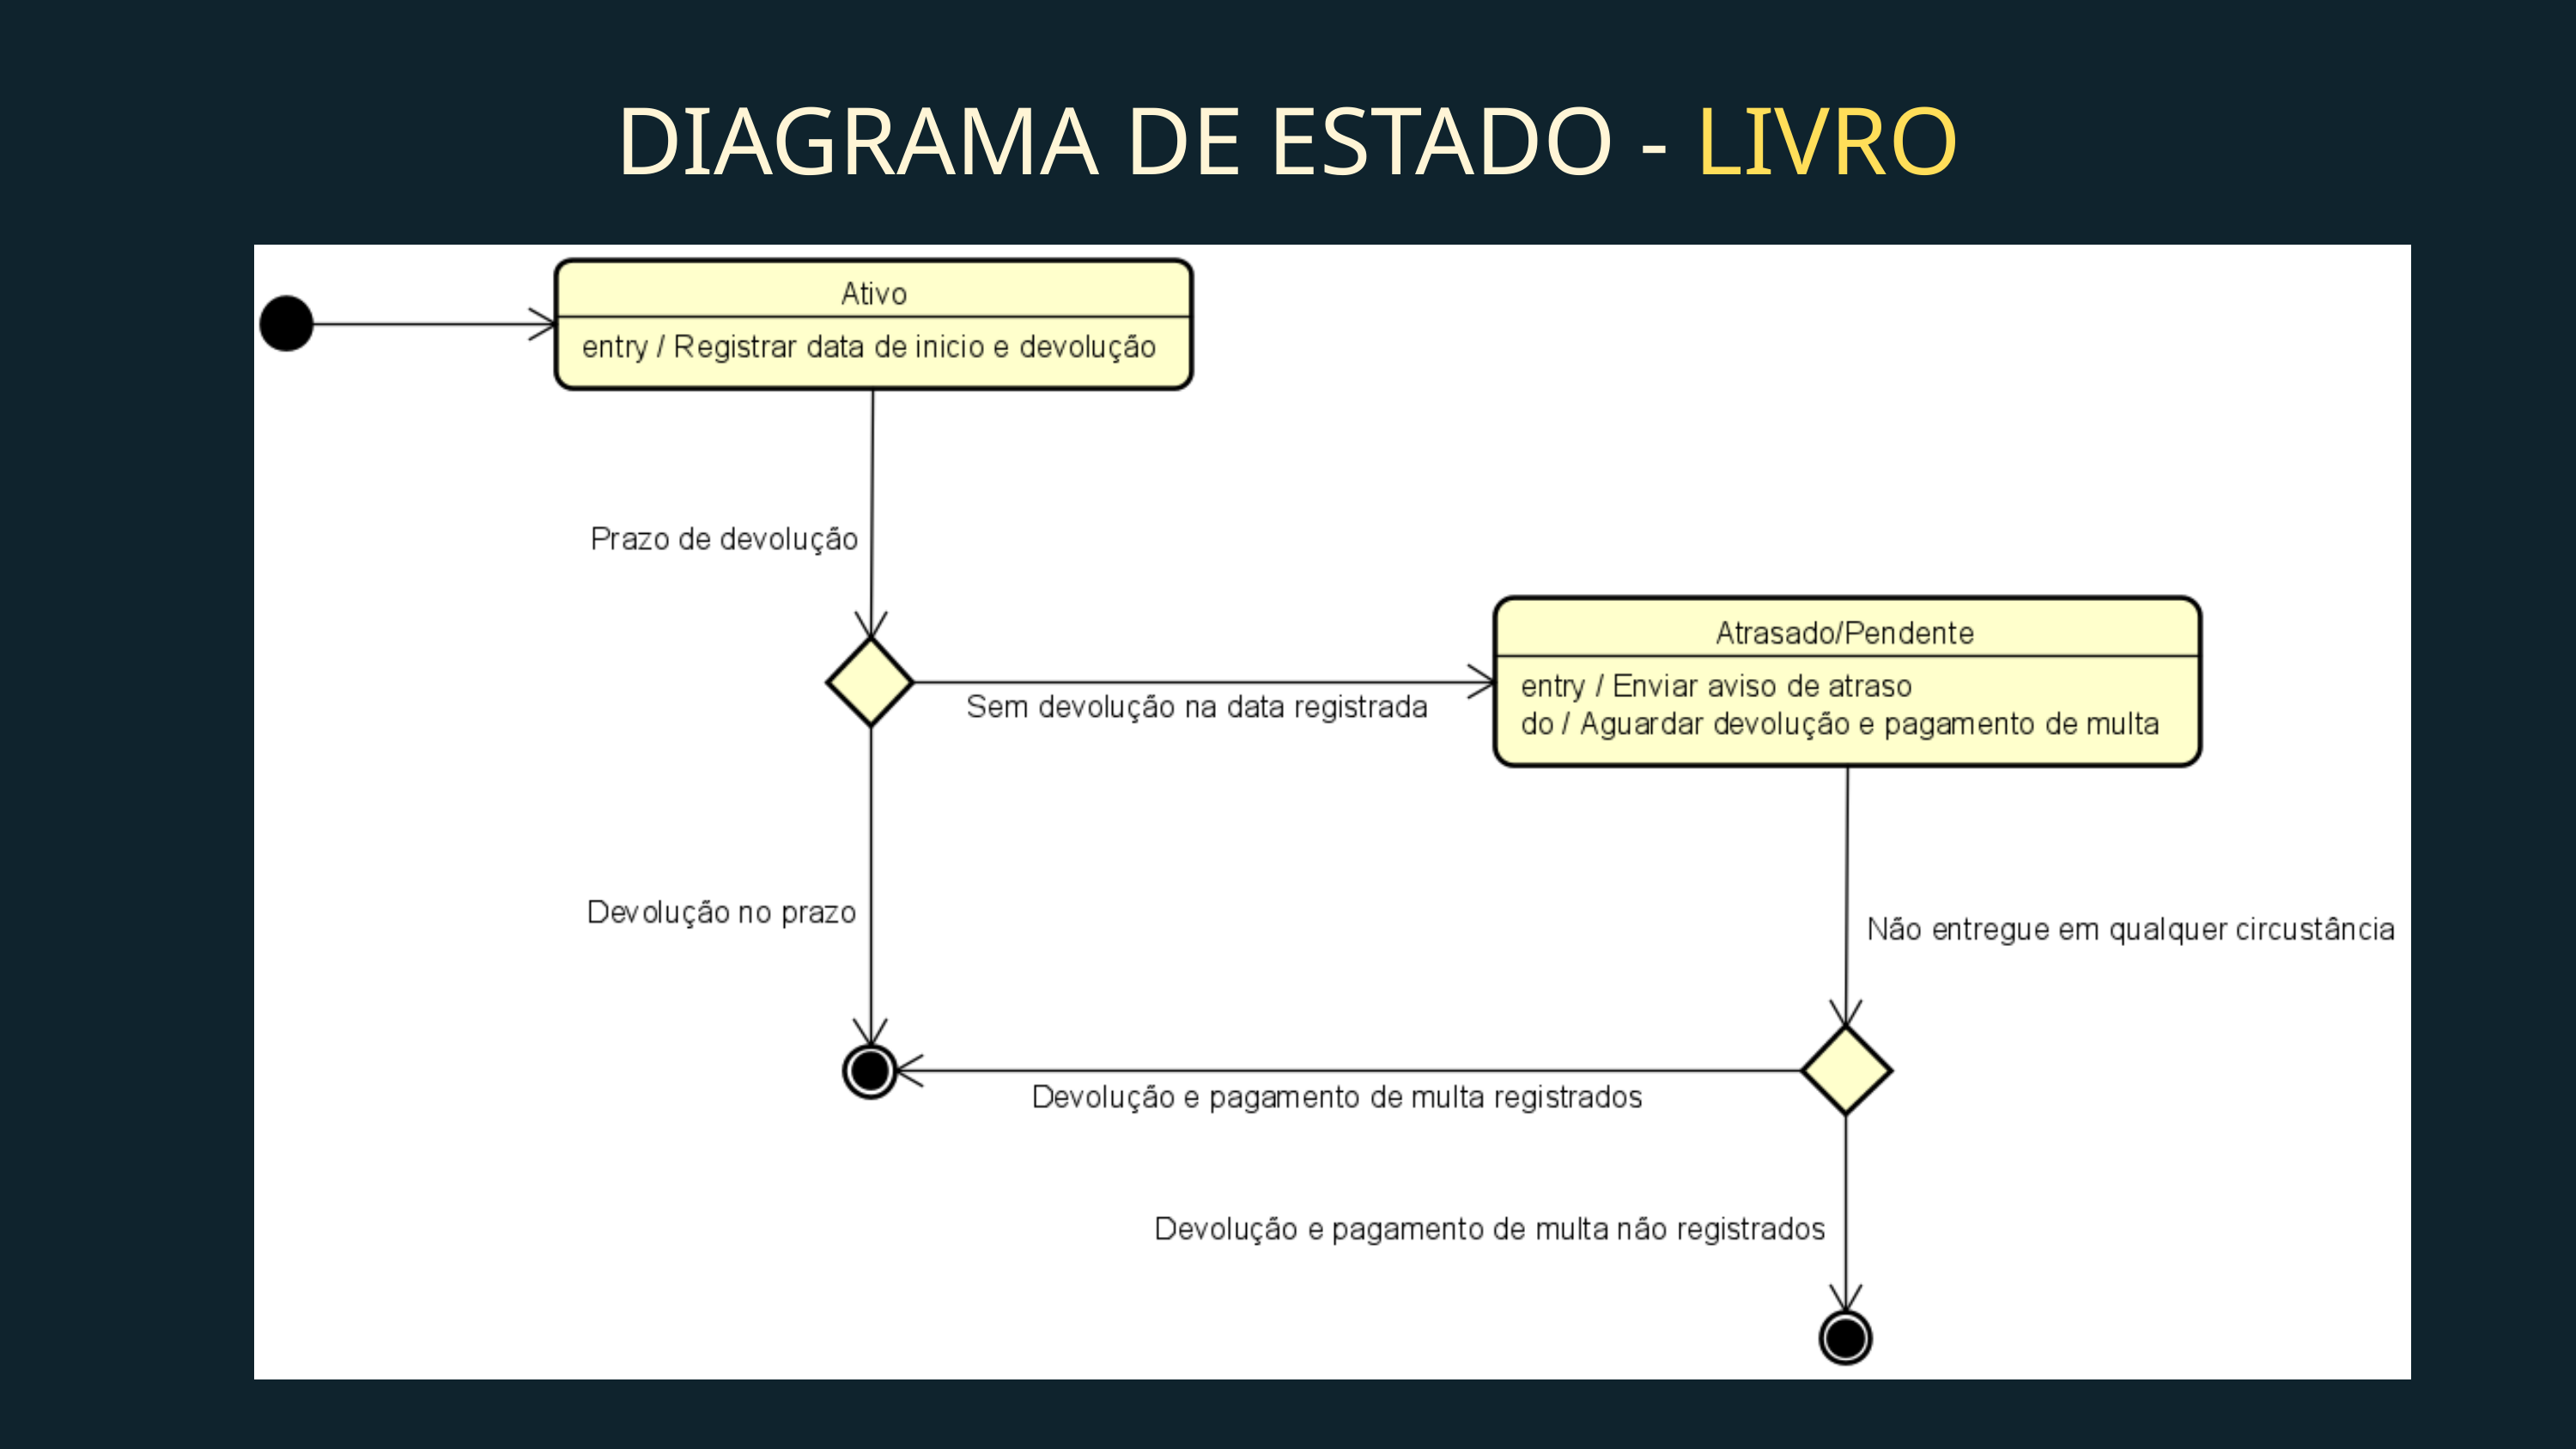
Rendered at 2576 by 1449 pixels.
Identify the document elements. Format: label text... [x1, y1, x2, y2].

text_box [254, 245, 2411, 1380]
text_box DIAGRAMA DE ESTADO - LIVRO [33, 113, 2543, 193]
